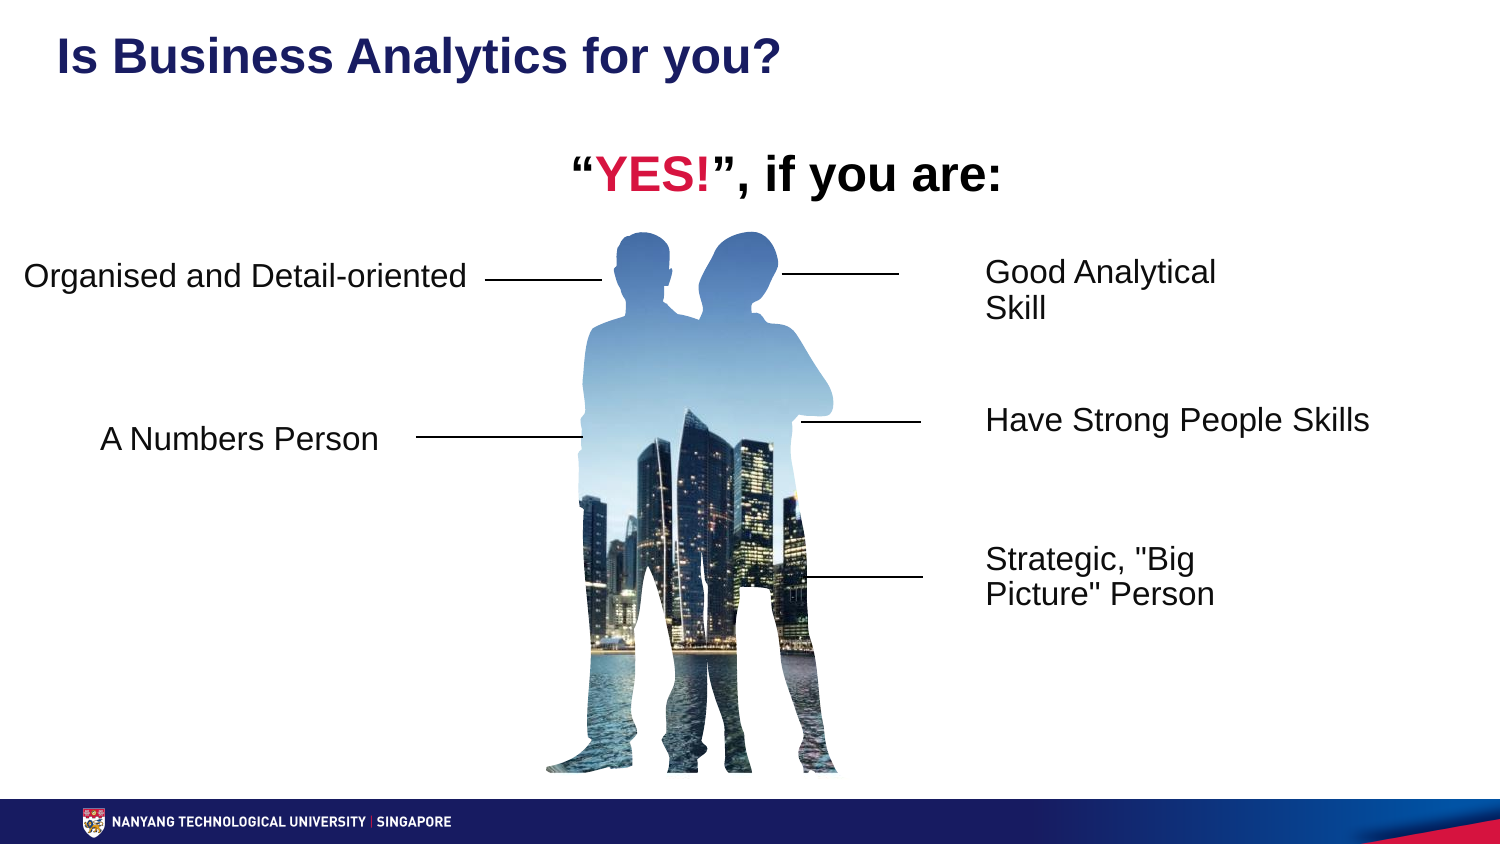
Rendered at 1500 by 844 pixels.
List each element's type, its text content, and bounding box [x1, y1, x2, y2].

text_box Is Business Analytics for you? [0, 16, 1013, 122]
text_box “YES!”, if you are: [567, 138, 1308, 204]
text_box Good Analytical Skill [982, 252, 1277, 329]
text_box Organised and Detail-oriented [21, 256, 516, 297]
picture [545, 231, 854, 789]
text_box A Numbers Person [97, 414, 455, 460]
text_box Strategic, "Big Picture" Person [982, 538, 1315, 616]
text_box Have Strong People Skills [982, 400, 1429, 441]
picture [0, 799, 1500, 844]
